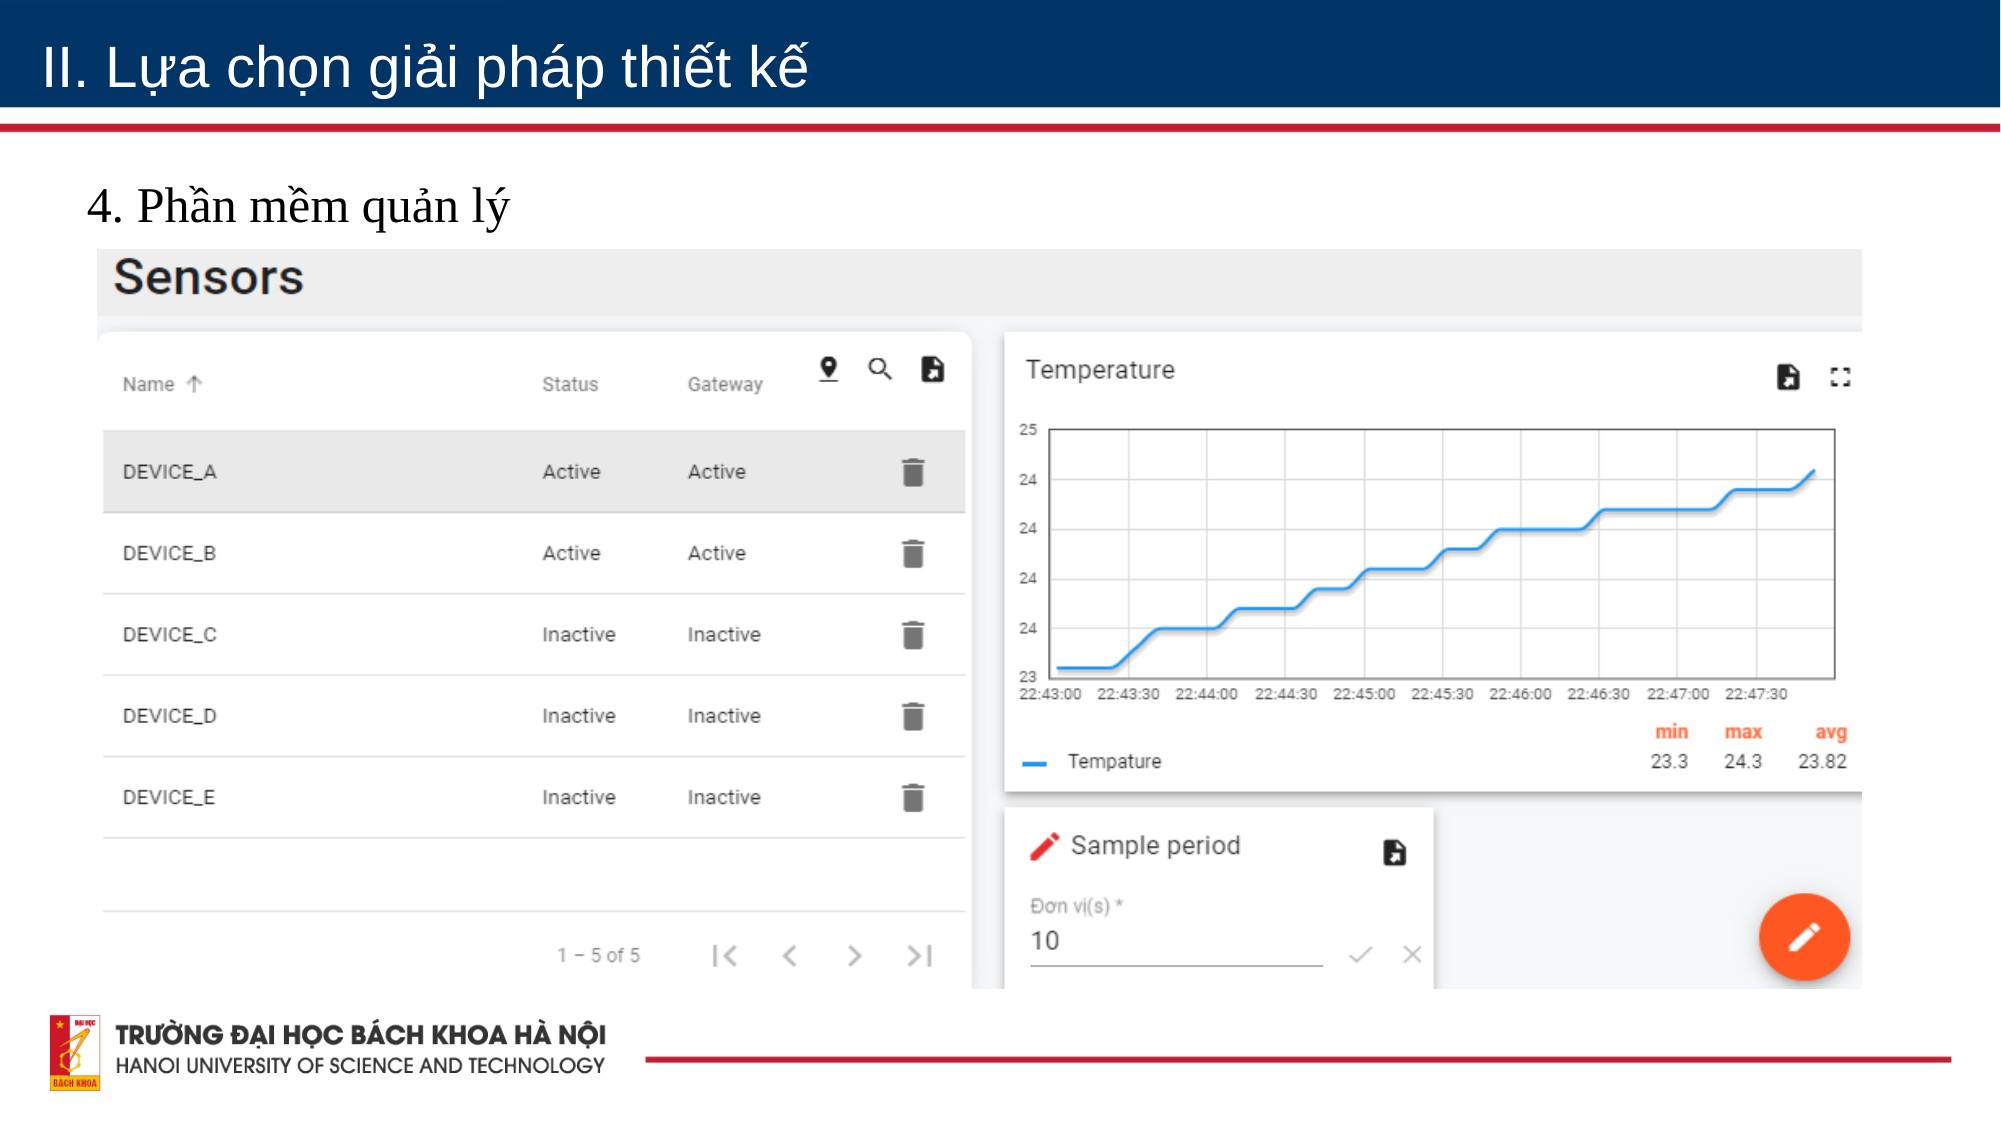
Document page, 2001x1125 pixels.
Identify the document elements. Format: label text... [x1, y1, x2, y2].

text_box II. Lựa chọn giải pháp thiết kế [26, 22, 1027, 107]
picture [0, 0, 2001, 1125]
text_box 4. Phần mềm quản lý [72, 164, 1073, 240]
